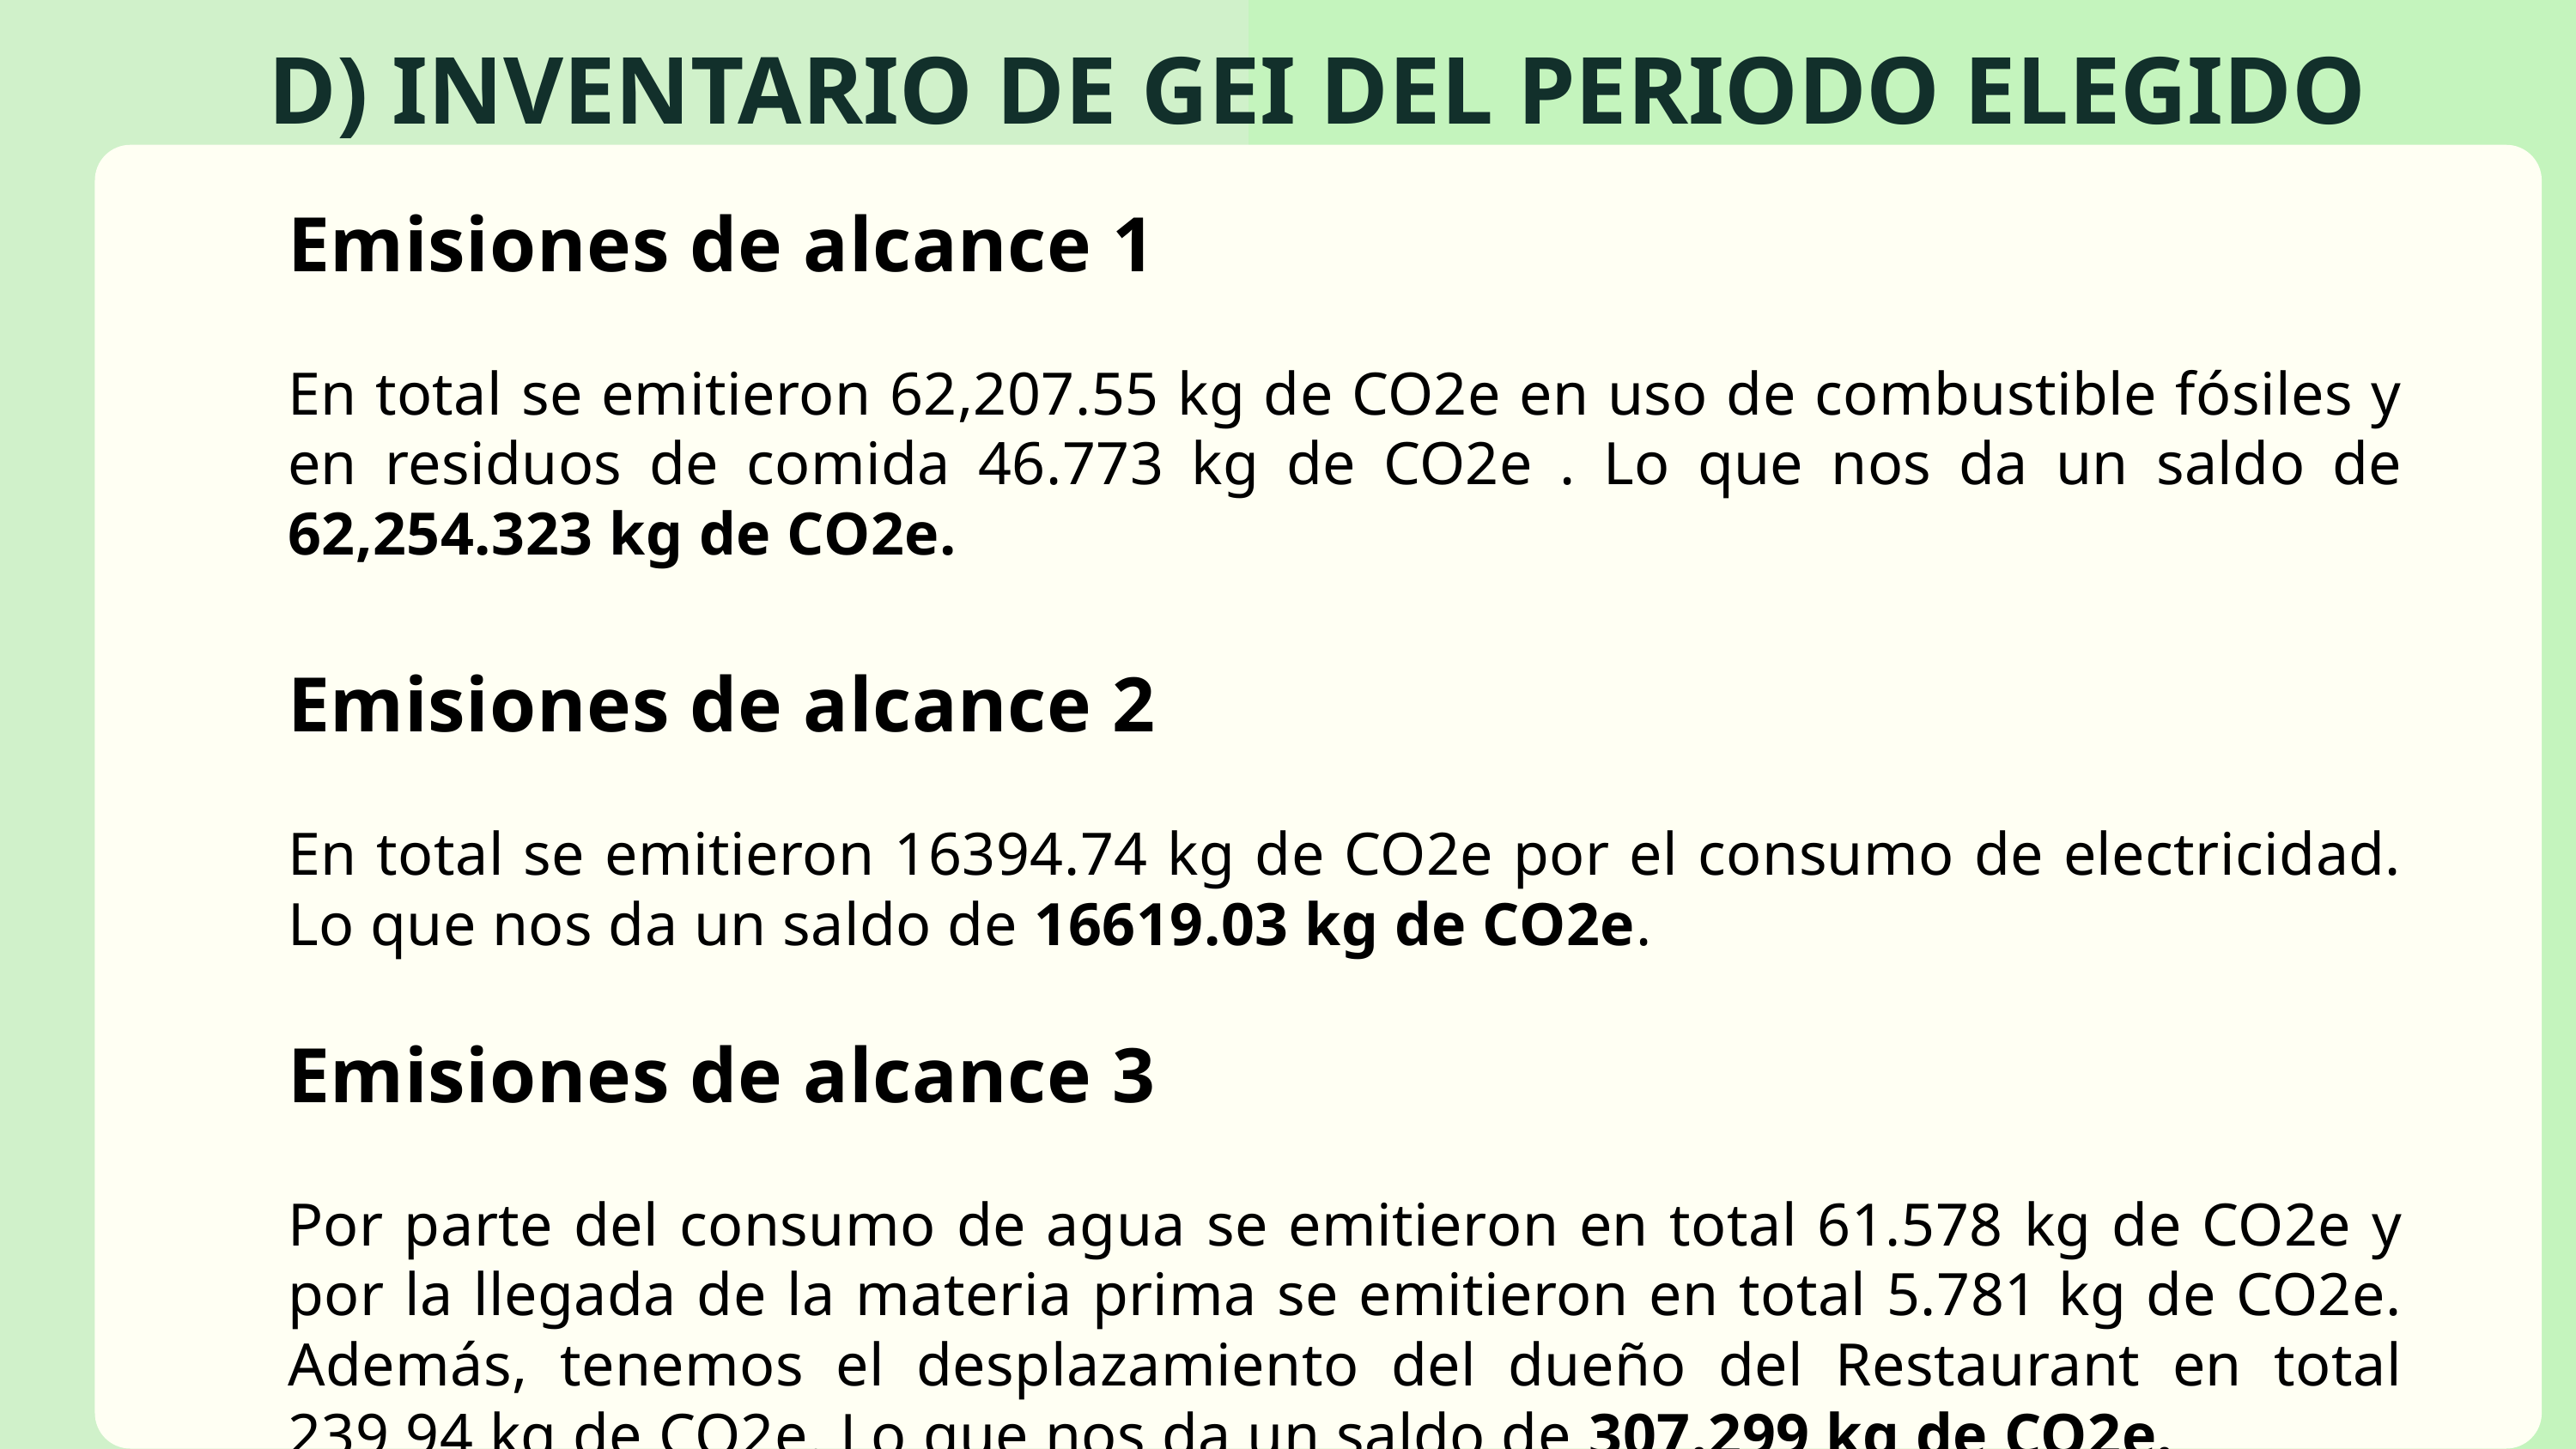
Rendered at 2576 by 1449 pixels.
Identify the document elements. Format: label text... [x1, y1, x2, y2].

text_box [94, 144, 2543, 1449]
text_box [1248, 0, 2576, 1449]
text_box D) INVENTARIO DE GEI DEL PERIODO ELEGIDO [0, 42, 1242, 143]
